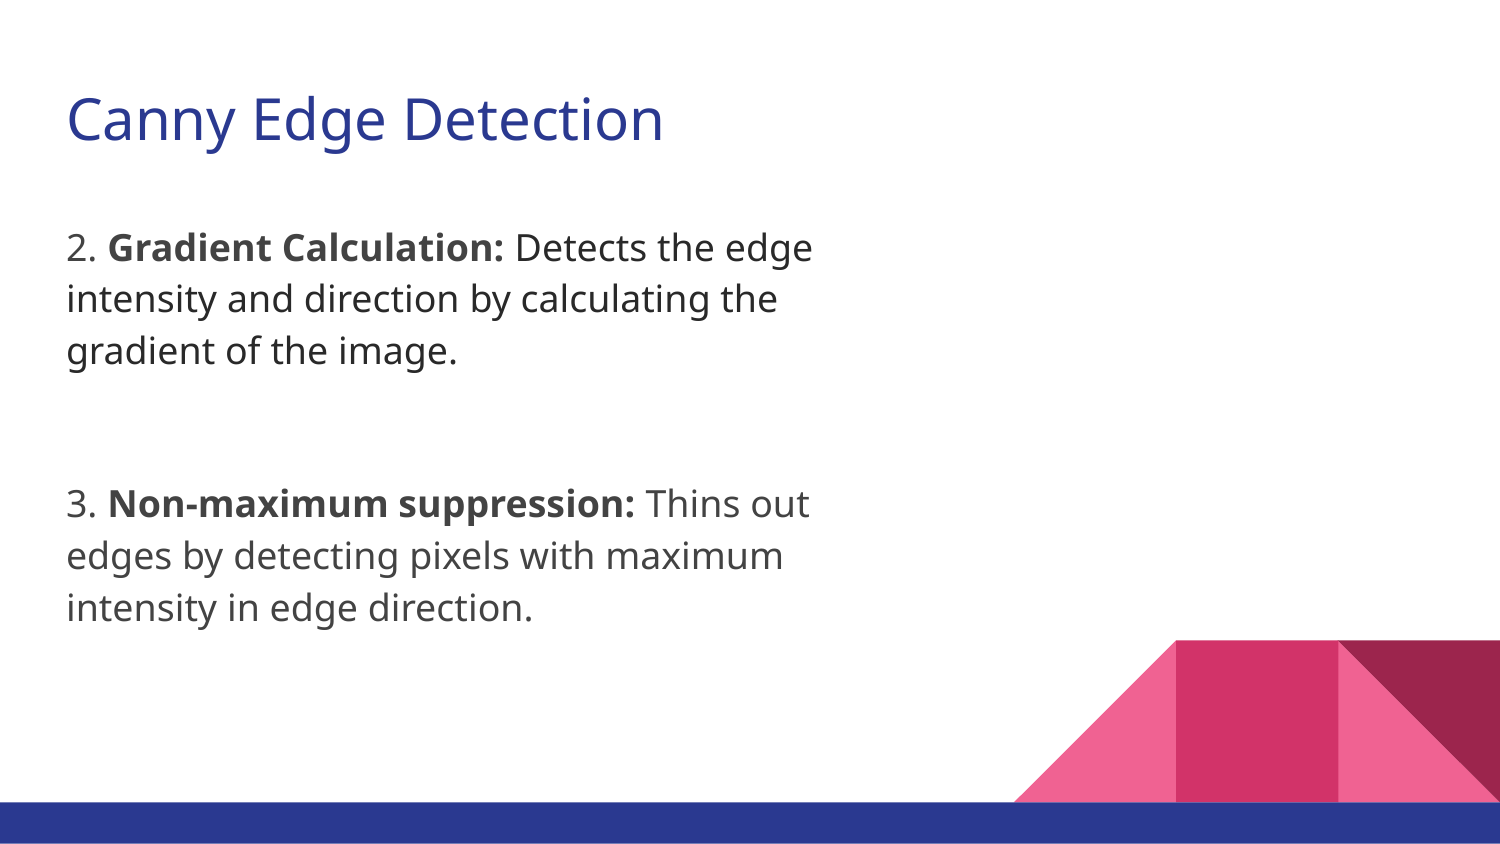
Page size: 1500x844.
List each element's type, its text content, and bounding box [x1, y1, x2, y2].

list 2. Gradient Calculation: Detects the edge intensity and direction by calculating the gradient of the image. 3. Non-maximum suppression: Thins out edges by detecting pixels with maximum intensity in edge direction. [51, 201, 937, 781]
title Canny Edge Detection [51, 67, 1449, 167]
